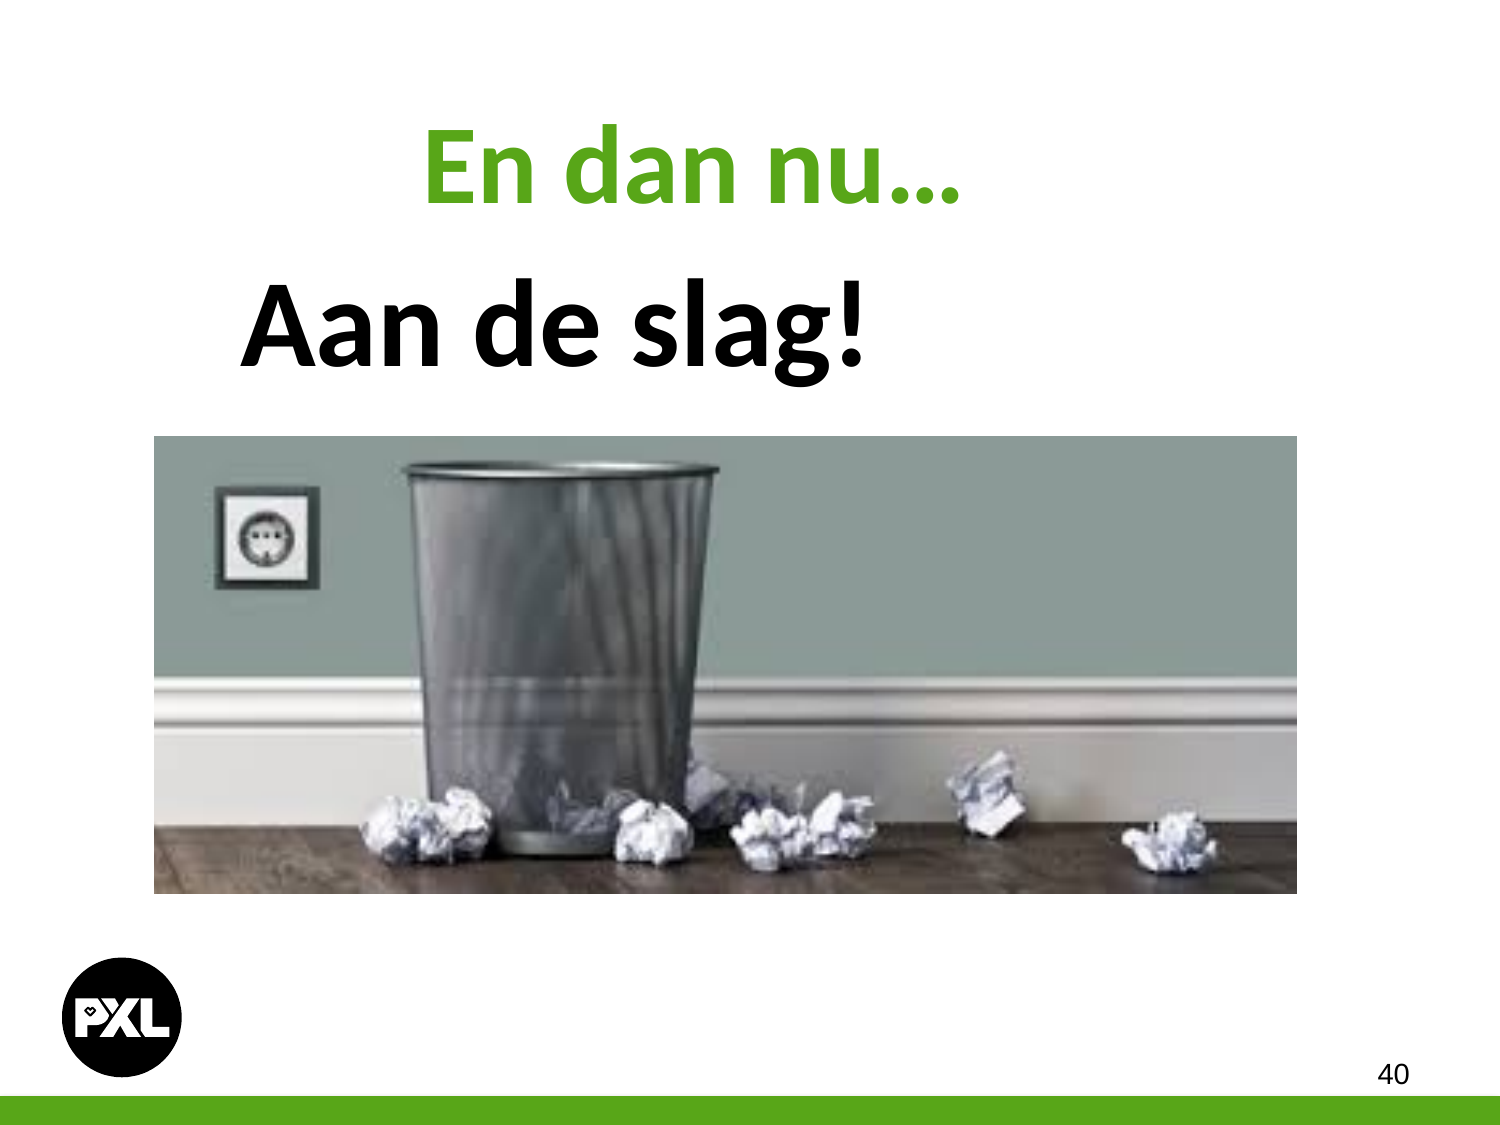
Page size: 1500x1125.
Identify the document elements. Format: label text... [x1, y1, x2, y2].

slide_number 40 [1074, 1042, 1425, 1103]
picture [154, 435, 1298, 894]
title En dan nu… [135, 115, 1253, 201]
list Aan de slag! [0, 233, 1500, 404]
